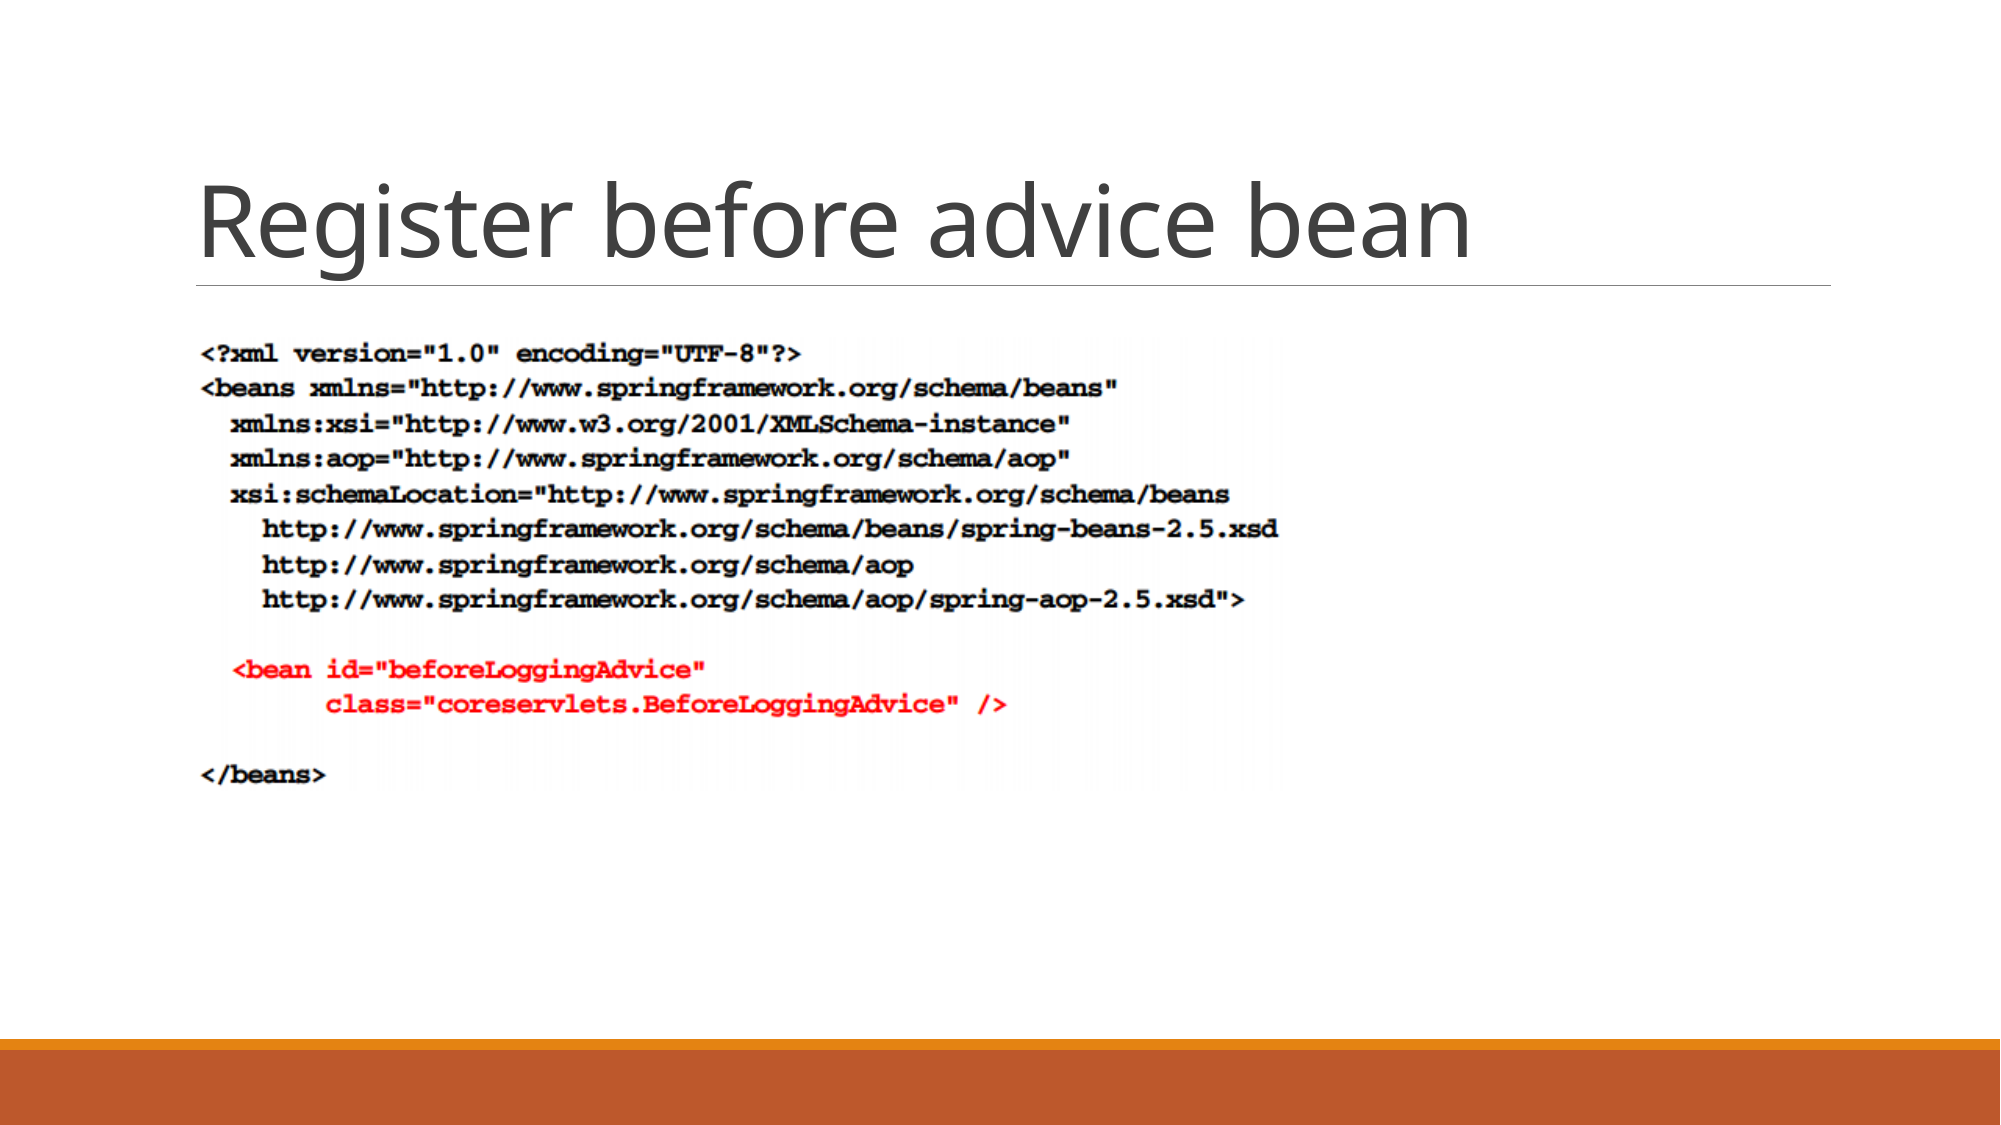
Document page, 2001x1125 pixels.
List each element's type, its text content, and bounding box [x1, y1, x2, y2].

picture [194, 337, 1284, 792]
title Register before advice bean [180, 47, 1830, 285]
